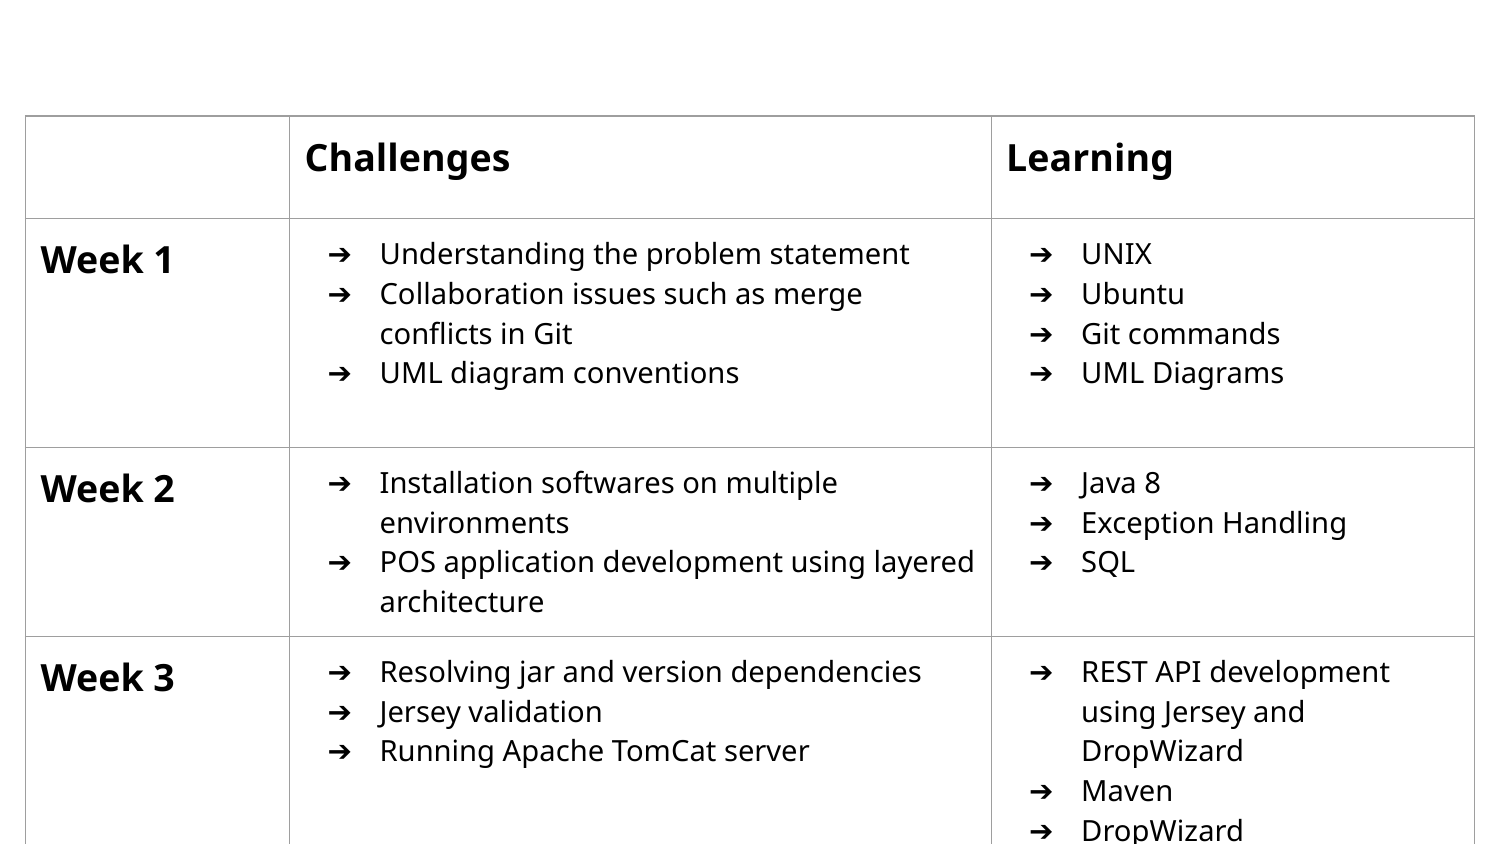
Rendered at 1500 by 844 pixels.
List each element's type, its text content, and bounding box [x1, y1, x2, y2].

table_cell UNIX Ubuntu Git commands UML Diagrams [992, 219, 1474, 447]
table_cell Understanding the problem statement Collaboration issues such as merge conflicts in Git UML diagram conventions [290, 219, 991, 447]
table_cell Week 3 [26, 637, 289, 844]
table_cell REST API development using Jersey and DropWizard Maven DropWizard [992, 637, 1474, 844]
table_header Learning [992, 117, 1474, 218]
table_header [26, 117, 289, 218]
table_cell Resolving jar and version dependencies Jersey validation Running Apache TomCat server [290, 637, 991, 844]
table_cell Week 1 [26, 219, 289, 447]
table_cell Java 8 Exception Handling SQL [992, 448, 1474, 636]
table_cell Week 2 [26, 448, 289, 636]
table_cell Installation softwares on multiple environments POS application development using layered architecture [290, 448, 991, 636]
table_header Challenges [290, 117, 991, 218]
